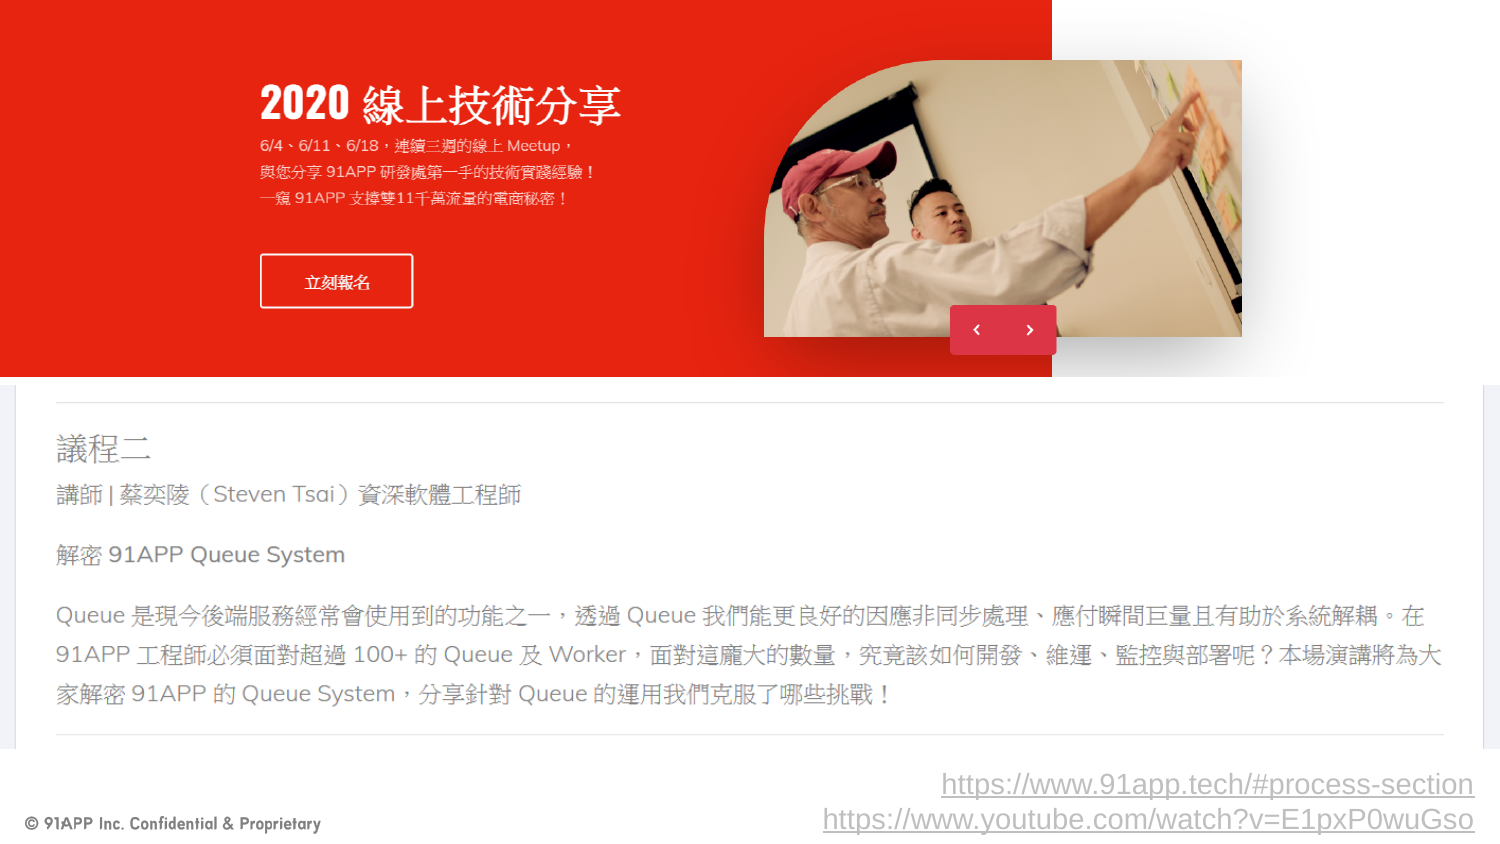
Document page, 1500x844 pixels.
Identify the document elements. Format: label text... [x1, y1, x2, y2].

text_box https://www.91app.tech/#process-section https://www.youtube.com/watch?v=E1pxP0wuGso [807, 759, 1490, 843]
picture [25, 816, 321, 834]
picture [0, 385, 1500, 750]
picture [0, 0, 1500, 377]
